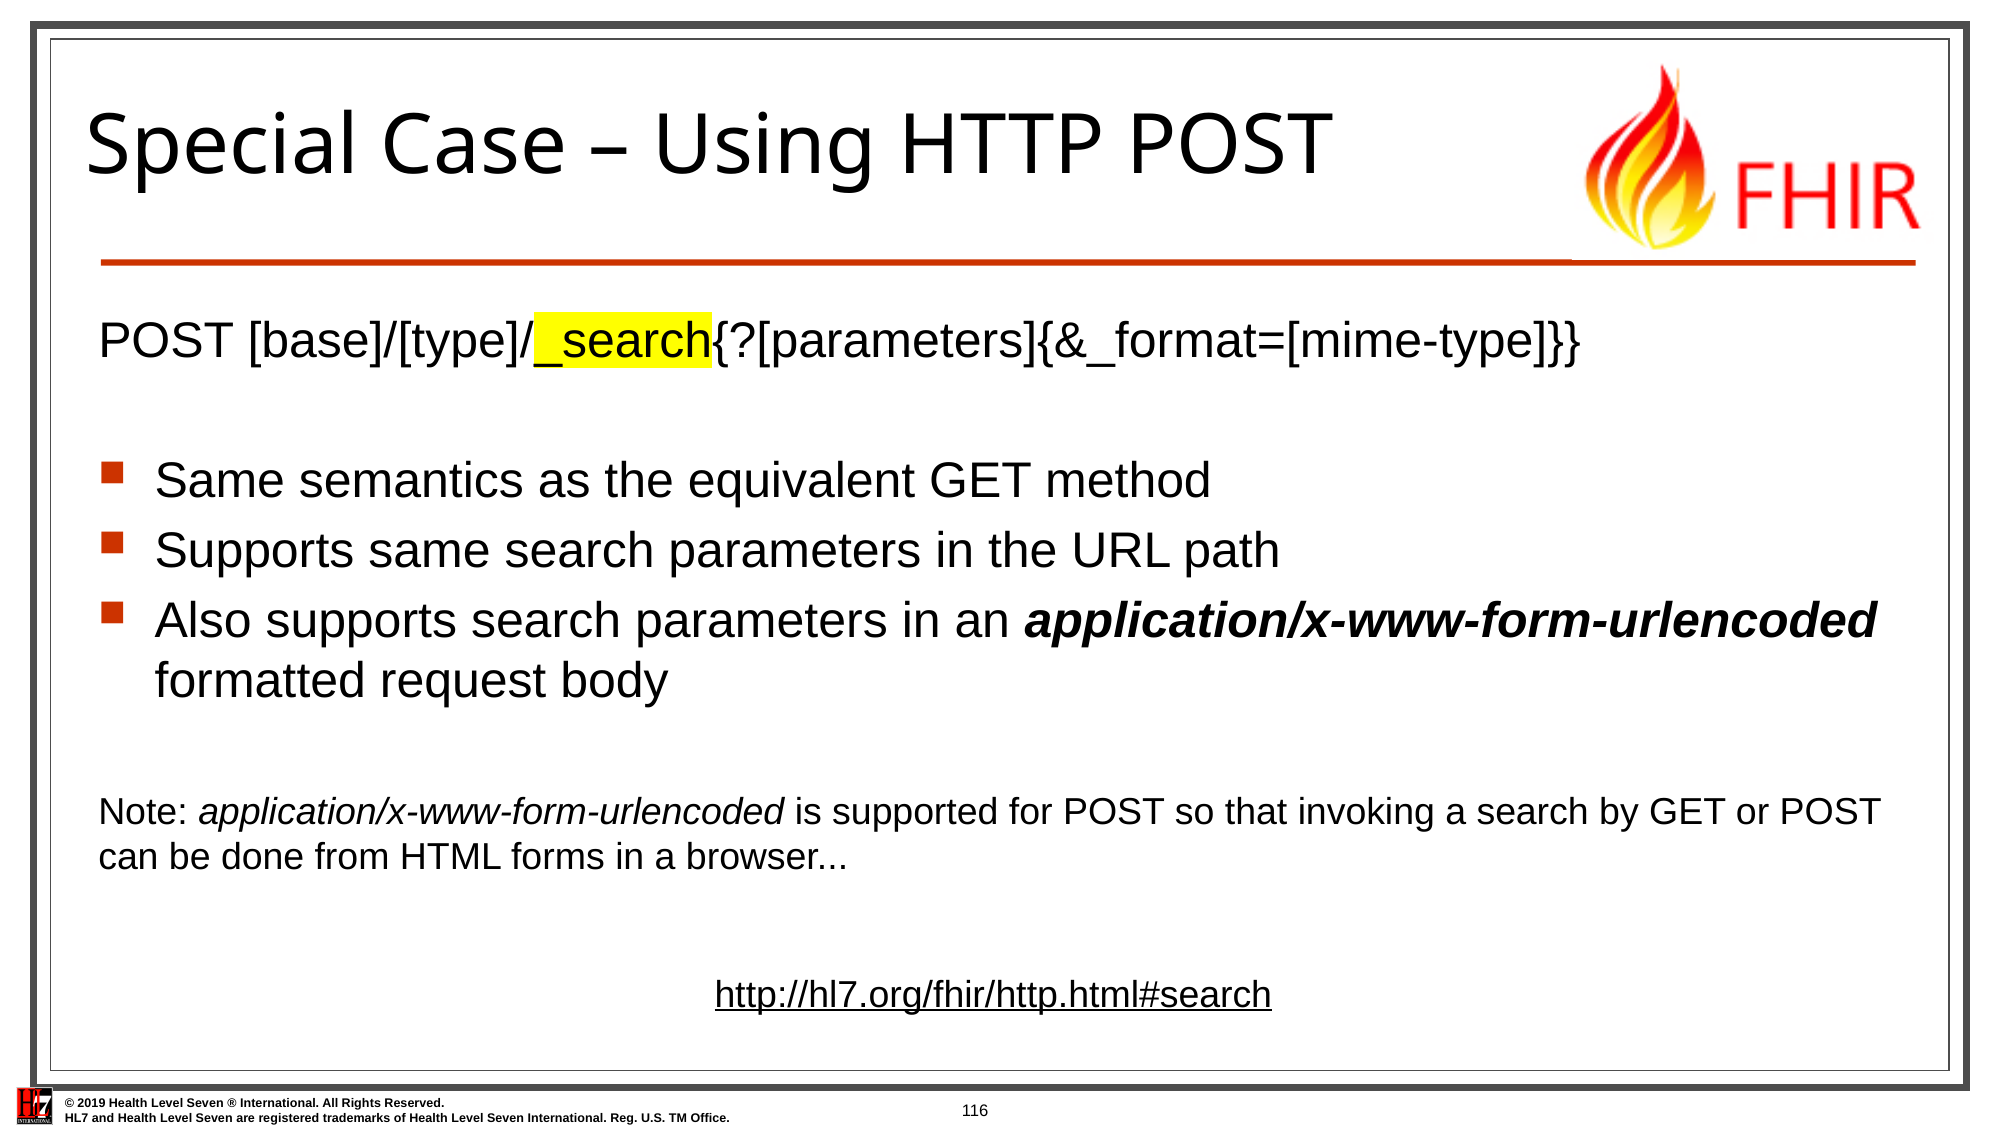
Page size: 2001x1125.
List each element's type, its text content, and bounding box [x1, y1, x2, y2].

list POST [base]/[type]/_search{?[parameters]{&_format=[mime-type]}} Same semantics as the equivalent GET method Supports same search parameters in the URL path Also supports search parameters in an application/x-www-form-urlencoded formatted request body Note: application/x-www-form-urlencoded is supported for POST so that invoking a search by GET or POST can be done from HTML forms in a browser... [83, 299, 1917, 950]
picture [16, 1087, 53, 1125]
title Special Case – Using HTTP POST [70, 54, 1504, 244]
text_box http://hl7.org/fhir/http.html#search [699, 962, 1300, 1023]
picture [1571, 53, 1934, 260]
